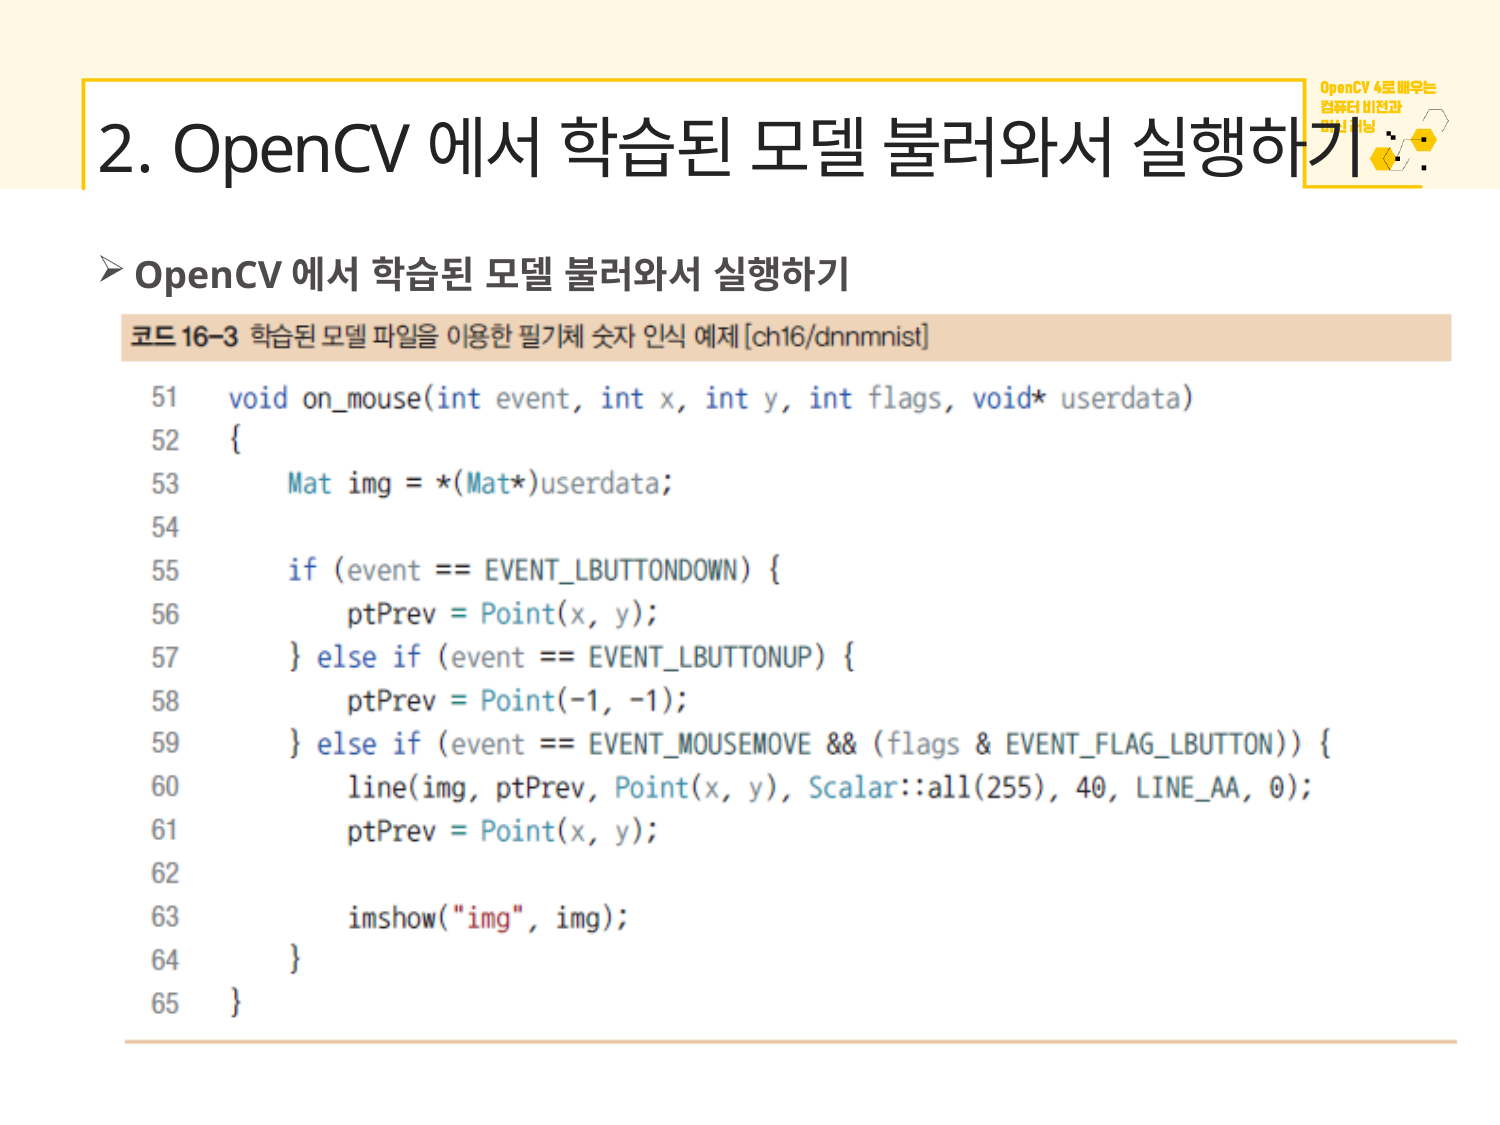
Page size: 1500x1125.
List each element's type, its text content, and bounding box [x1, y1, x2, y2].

title 2. OpenCV에서 학습된 모델 불러와서 실행하기 [82, 61, 1413, 193]
picture [0, 0, 1500, 1125]
list OpenCV에서 학습된 모델 불러와서 실행하기 [81, 239, 1412, 1054]
